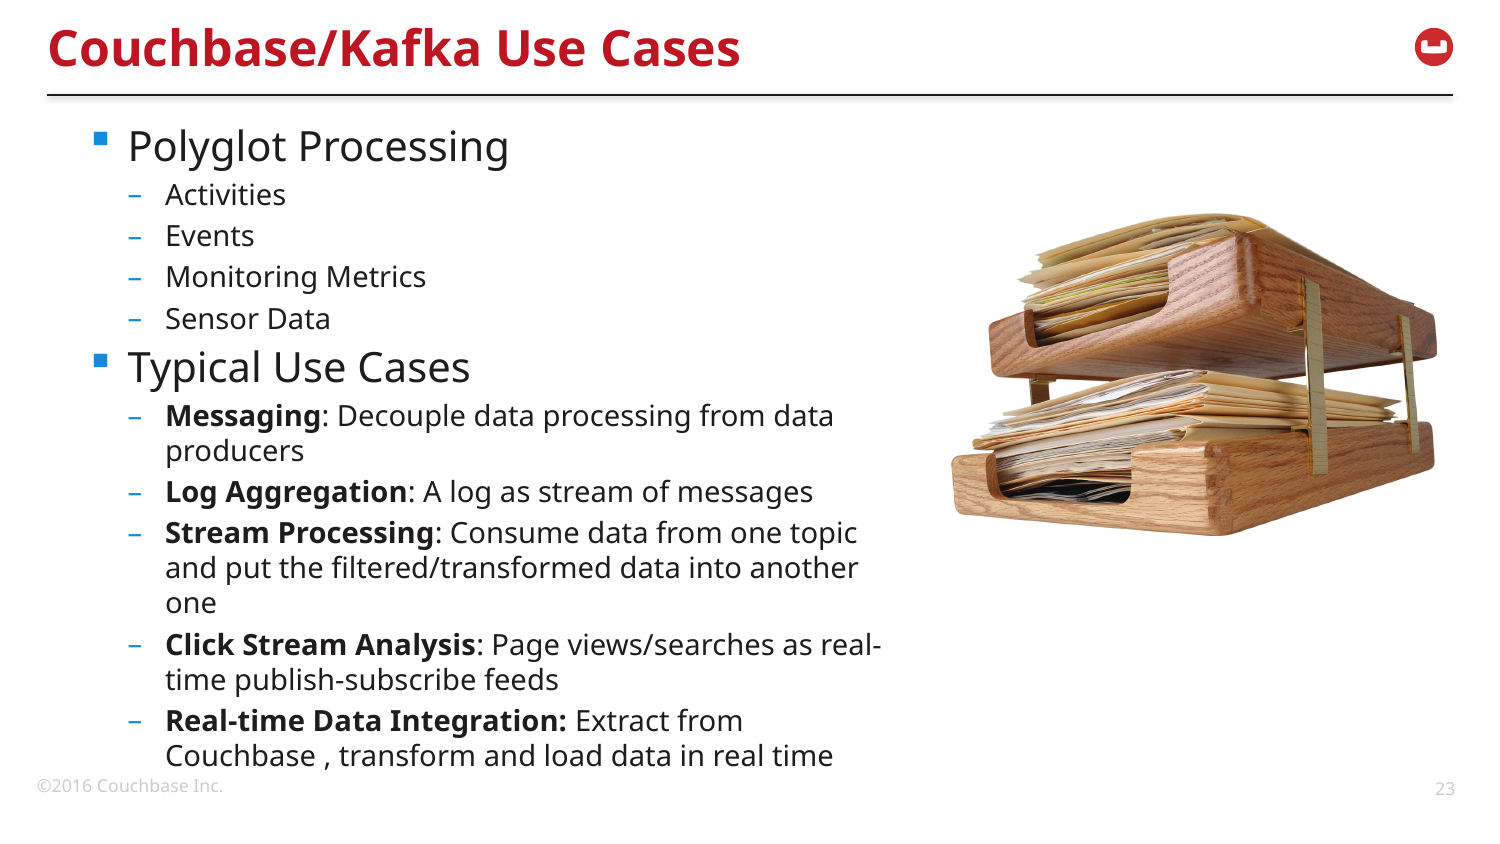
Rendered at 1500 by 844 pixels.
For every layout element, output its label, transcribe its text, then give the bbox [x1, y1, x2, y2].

list Polyglot Processing Activities Events Monitoring Metrics Sensor Data Typical Use Cases Messaging: Decouple data processing from data producers Log Aggregation: A log as stream of messages Stream Processing: Consume data from one topic and put the filtered/transformed data into another one Click Stream Analysis: Page views/searches as real-time publish-subscribe feeds Real-time Data Integration: Extract from Couchbase , transform and load data in real time [75, 112, 912, 670]
title Couchbase/Kafka Use Cases [32, 7, 1345, 96]
picture [942, 204, 1446, 545]
picture [1414, 27, 1454, 67]
